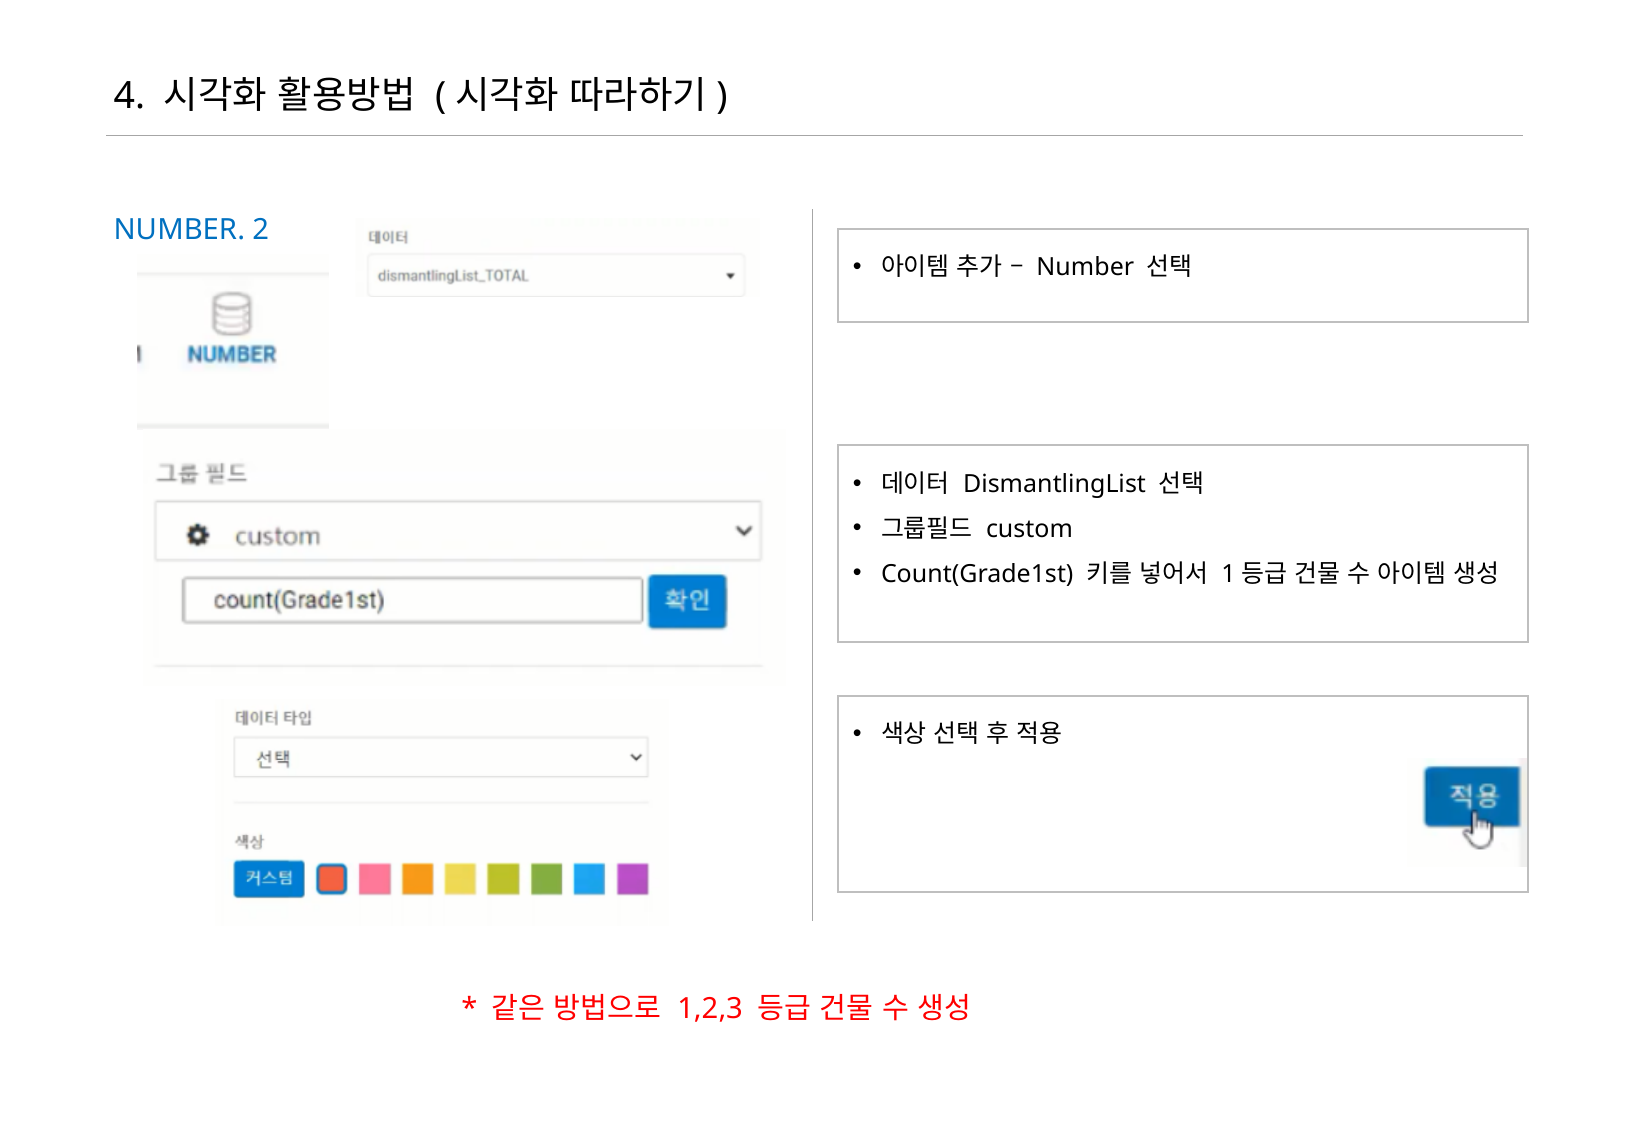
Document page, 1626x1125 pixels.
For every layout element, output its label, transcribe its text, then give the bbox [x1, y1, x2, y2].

text_box * 같은 방법으로 1,2,3 등급 건물 수 생성 [446, 981, 1179, 1032]
picture [137, 254, 786, 686]
text_box NUMBER. 2 [98, 203, 831, 253]
text_box 색상 선택 후 적용 [837, 695, 1529, 893]
picture [355, 218, 760, 297]
text_box 아이템 추가 – Number 선택 [837, 228, 1529, 323]
picture [1407, 758, 1527, 867]
text_box 4. 시각화 활용방법 (시각화 따라하기) [98, 63, 831, 124]
text_box 데이터 DismantlingList 선택 그룹필드 custom Count(Grade1st) 키를 넣어서 1등급 건물 수 아이템 생성 [837, 444, 1529, 643]
picture [215, 699, 669, 926]
